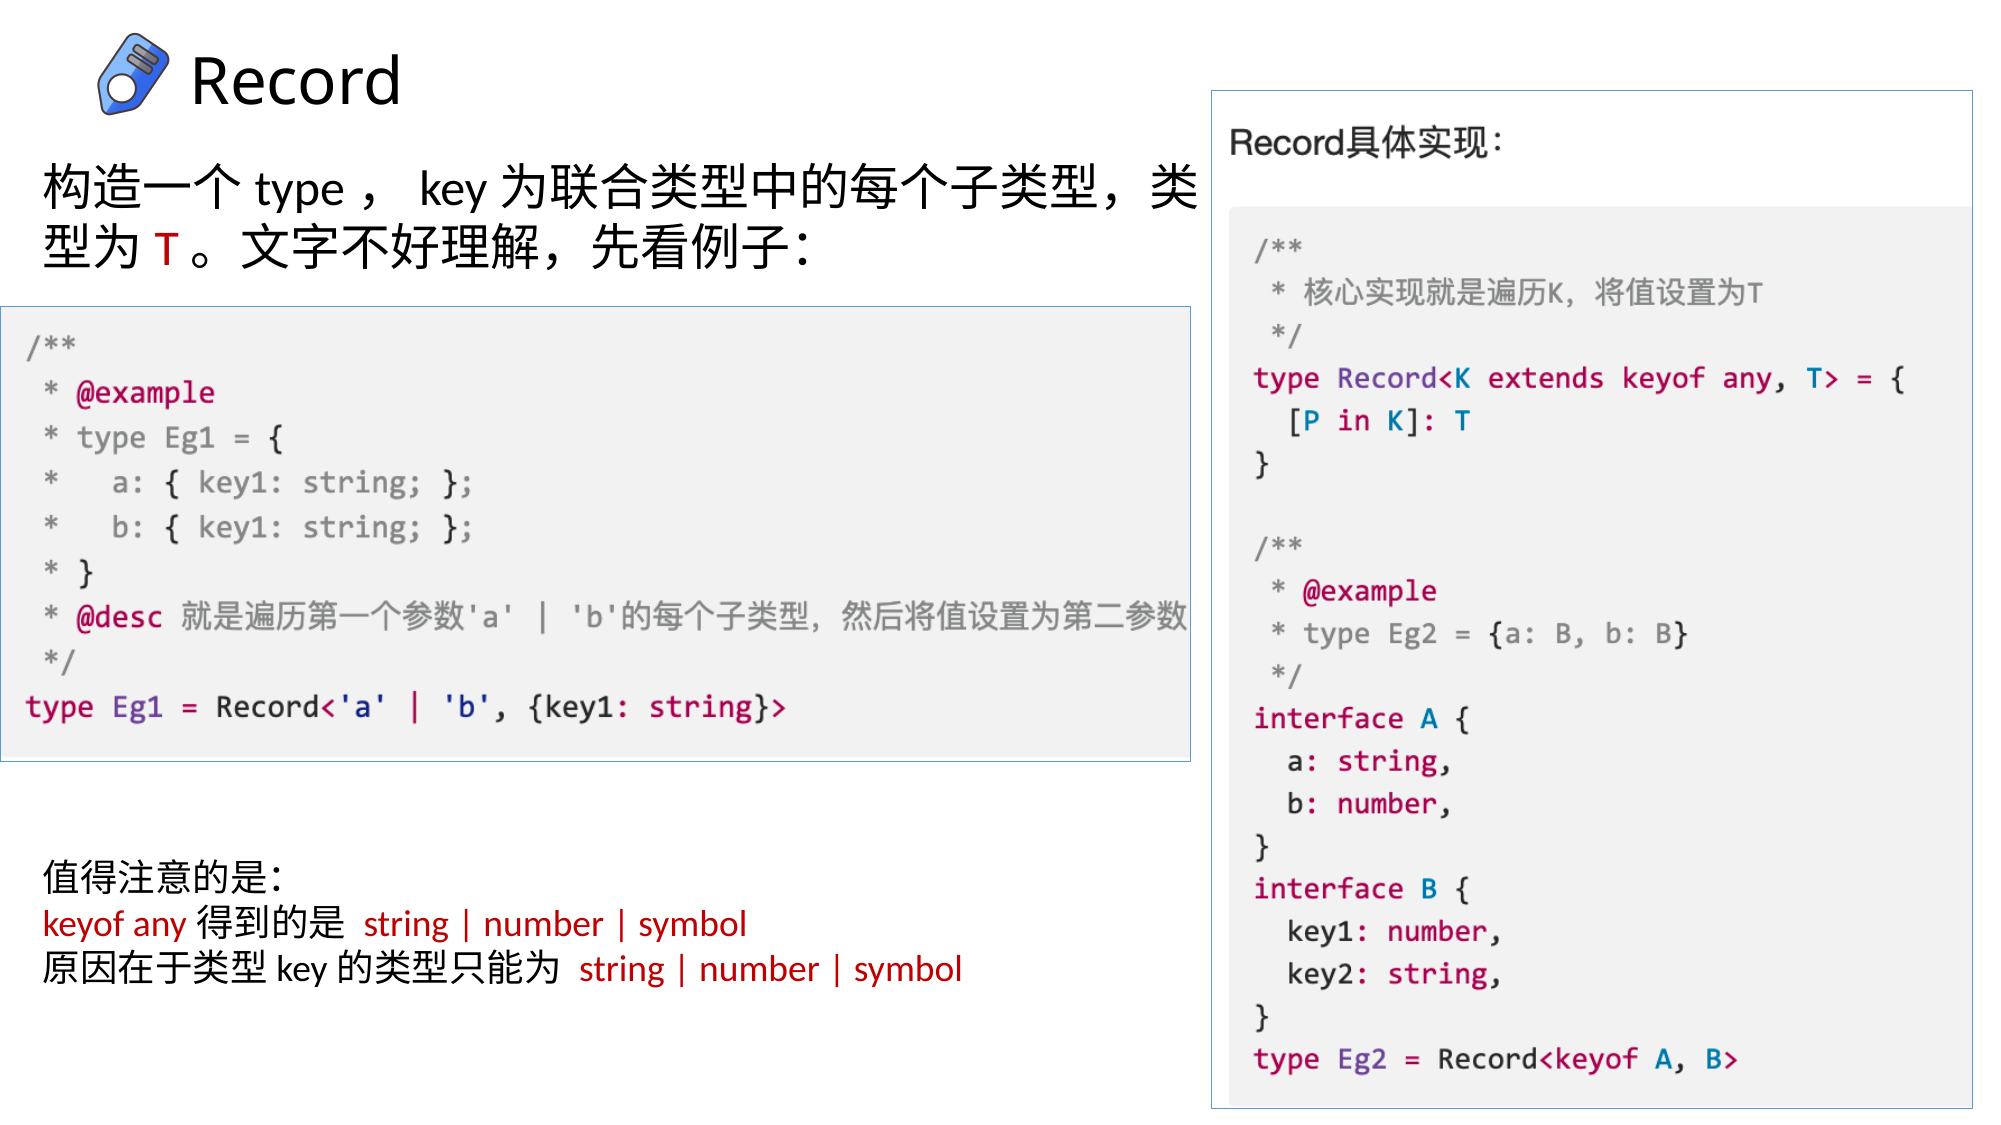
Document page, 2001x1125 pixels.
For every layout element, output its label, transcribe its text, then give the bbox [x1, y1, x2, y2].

text_box 值得注意的是： keyof any得到的是 string | number | symbol 原因在于类型key的类型只能为 string | number | symbol [27, 846, 1167, 997]
picture [91, 32, 175, 116]
picture [0, 306, 1191, 762]
title Record [174, 40, 545, 126]
text_box 构造一个type，key为联合类型中的每个子类型，类型为T。文字不好理解，先看例子： [27, 148, 1211, 283]
picture [1211, 90, 1973, 1109]
